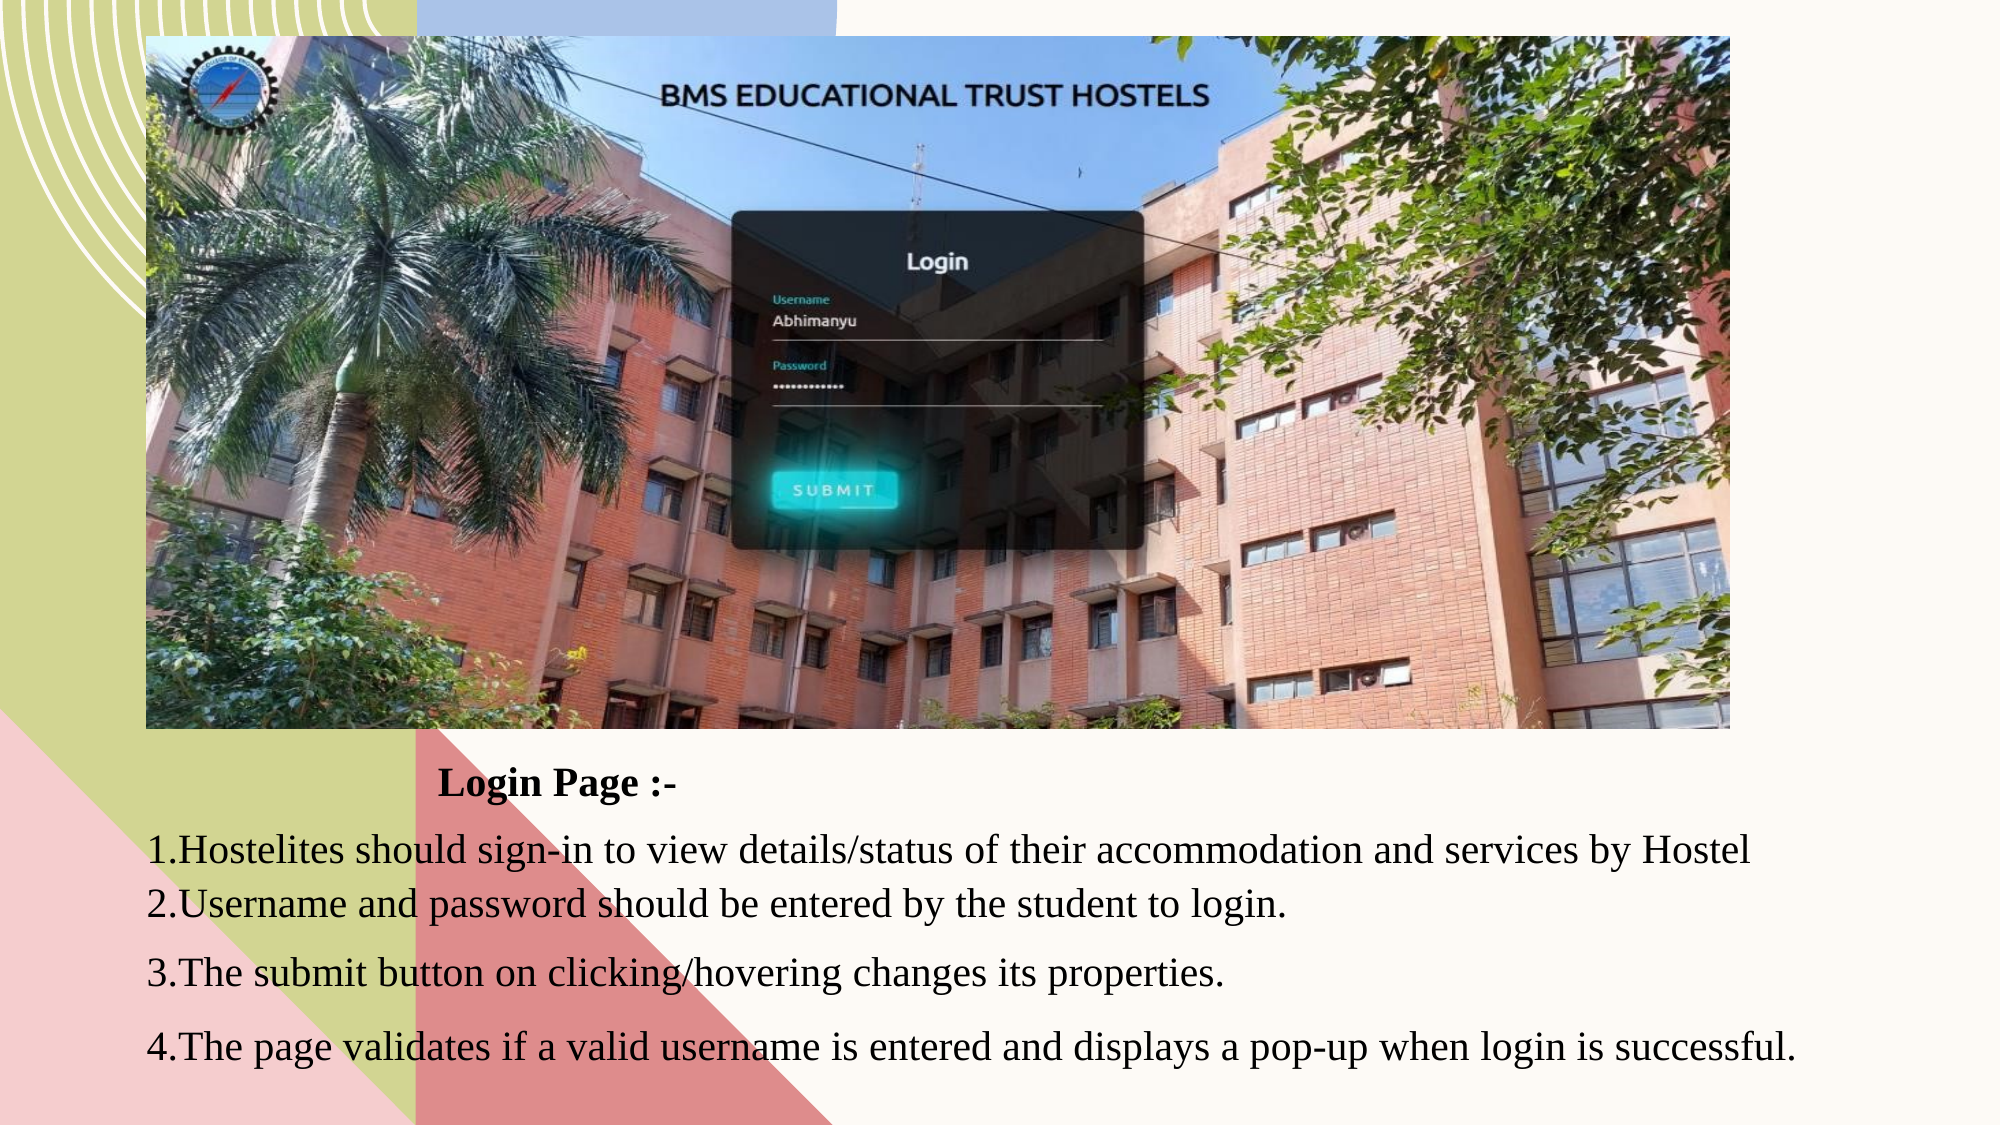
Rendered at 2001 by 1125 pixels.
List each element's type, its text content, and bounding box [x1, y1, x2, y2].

list Login Page :- 1.Hostelites should sign-in to view details/status of their accommodation and services by Hostel 2.Username and password should be entered by the student to login. 3.The submit button on clicking/hovering changes its properties. 4.The page validates if a valid username is entered and displays a pop-up when login is successful. [146, 751, 1903, 1075]
picture [146, 36, 1730, 729]
